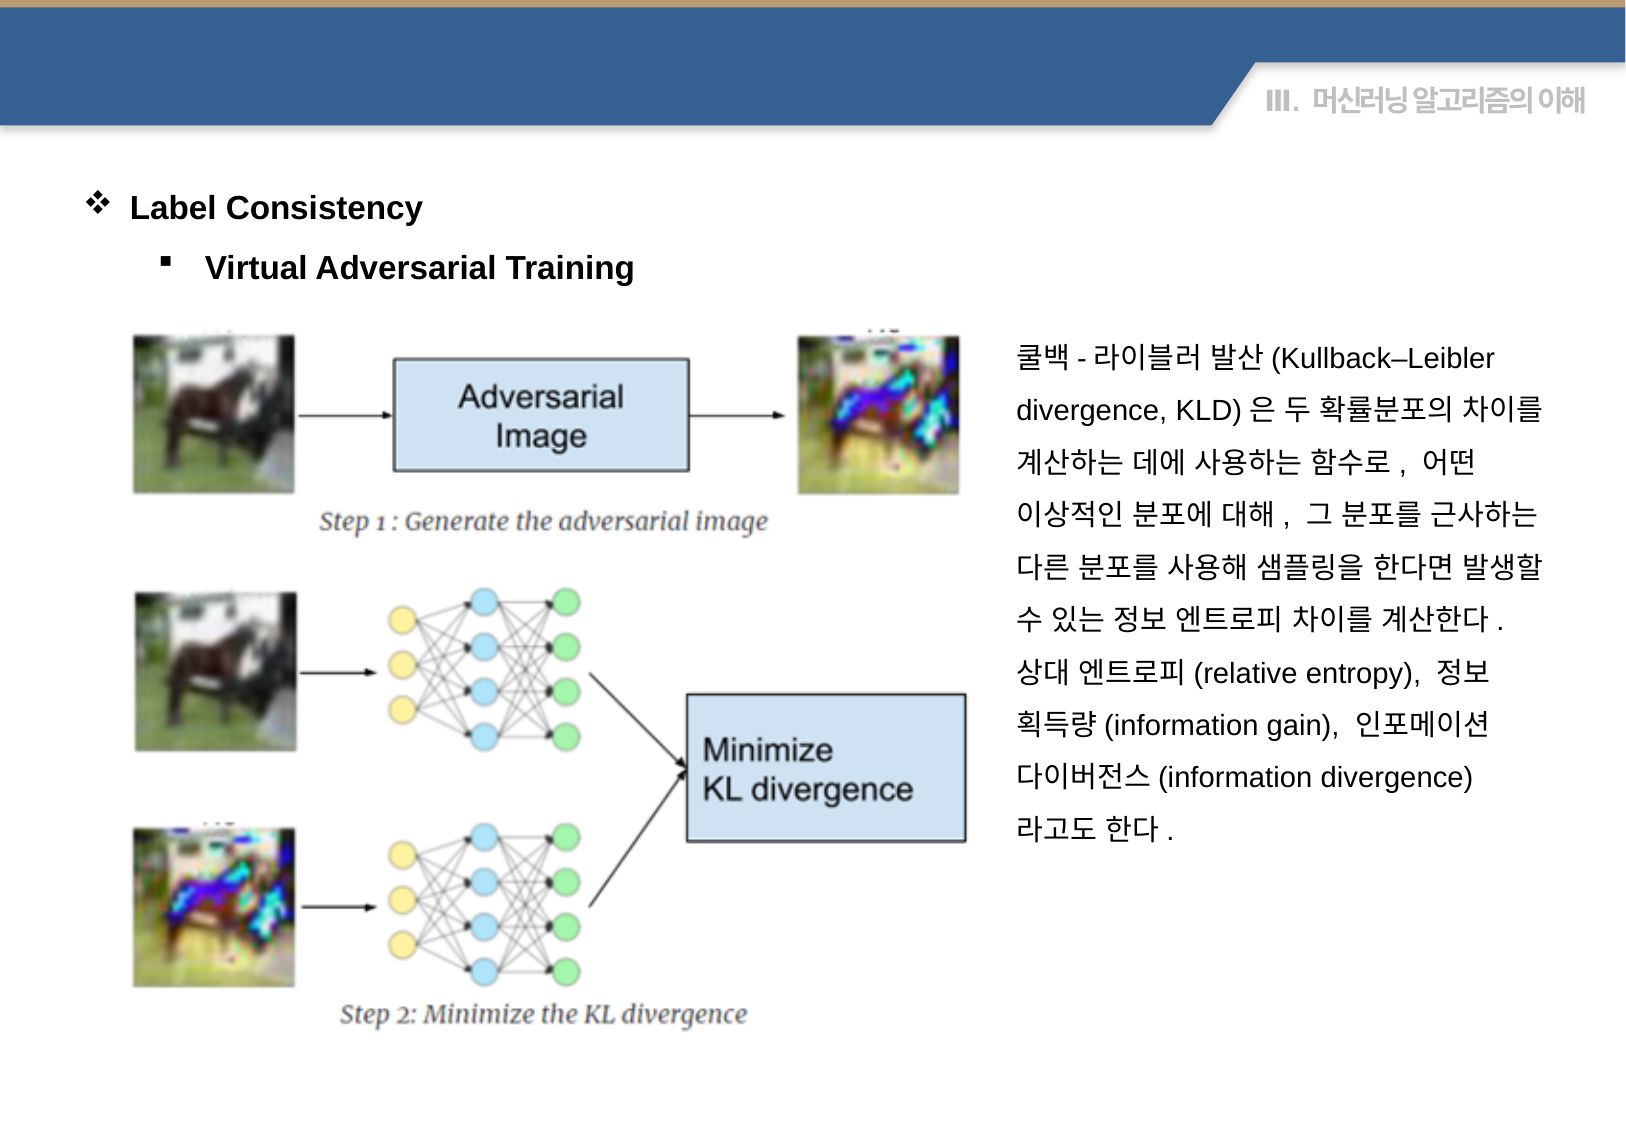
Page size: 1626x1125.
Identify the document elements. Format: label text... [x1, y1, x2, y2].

text_box 쿨백-라이블러 발산(Kullback–Leibler divergence, KLD)은 두 확률분포의 차이를 계산하는 데에 사용하는 함수로, 어떤 이상적인 분포에 대해, 그 분포를 근사하는 다른 분포를 사용해 샘플링을 한다면 발생할 수 있는 정보 엔트로피 차이를 계산한다. 상대 엔트로피(relative entropy), 정보 획득량(information gain), 인포메이션 다이버전스(information divergence)라고도 한다. [1001, 314, 1562, 854]
picture [100, 302, 990, 1059]
text_box Label Consistency Virtual Adversarial Training [68, 158, 1593, 953]
text_box Semi-Supervised Learning [50, 36, 1297, 100]
